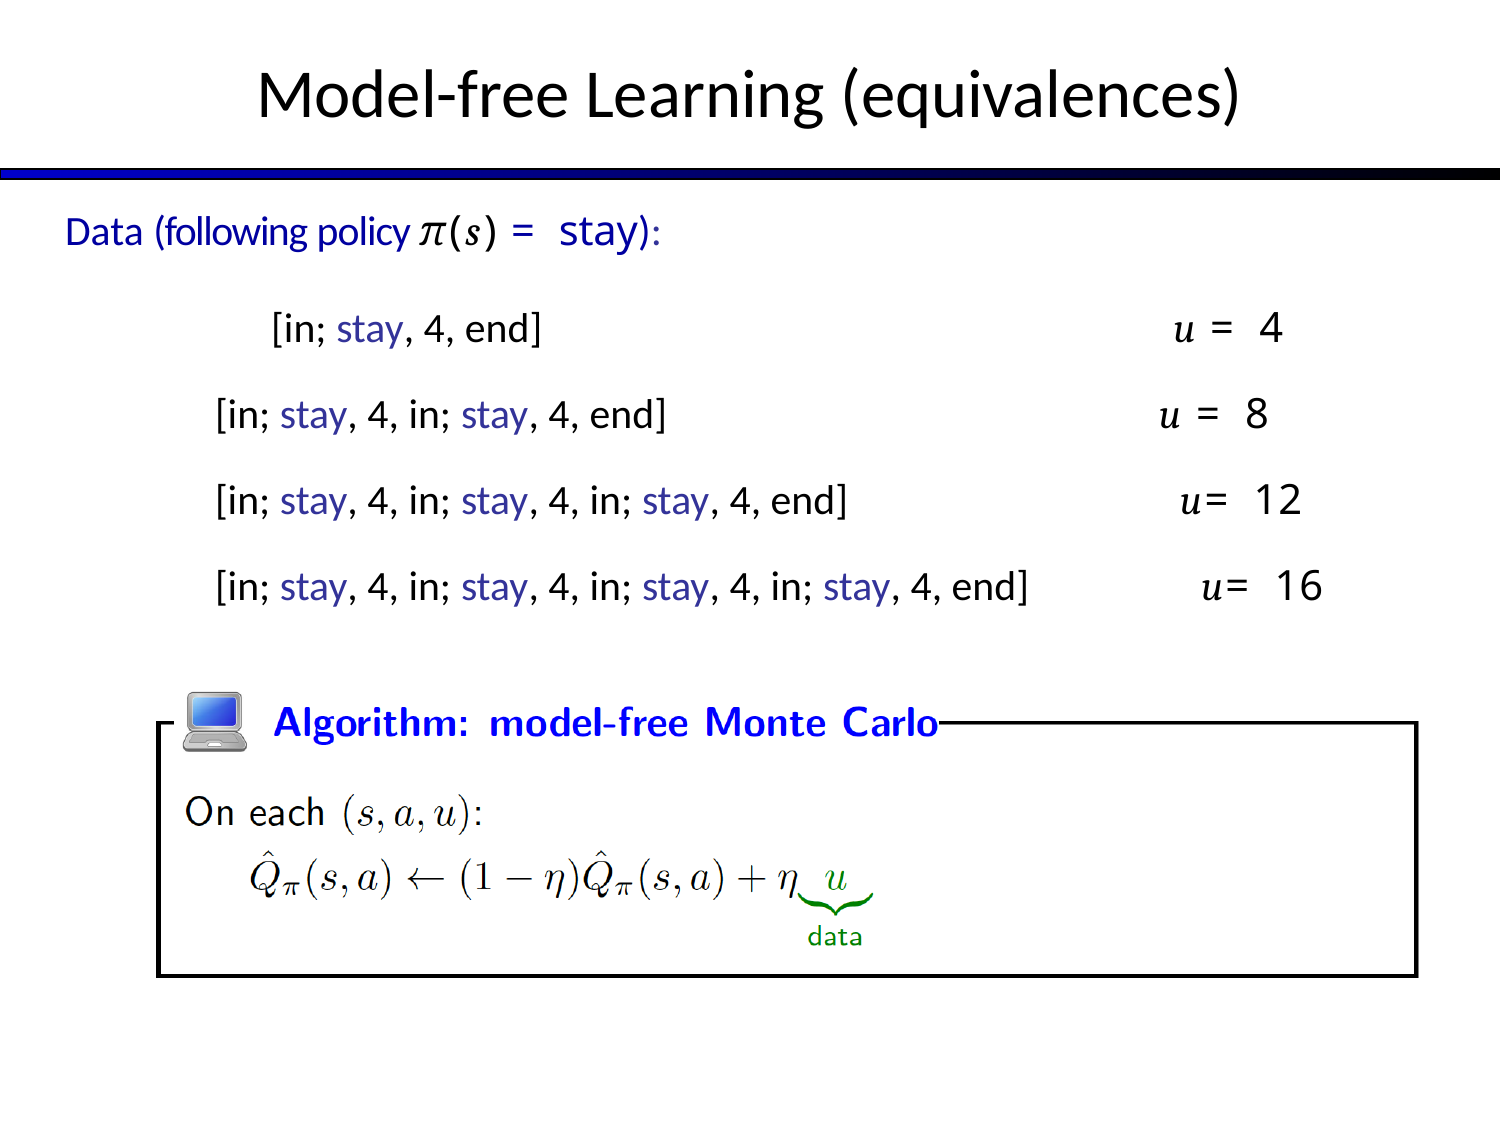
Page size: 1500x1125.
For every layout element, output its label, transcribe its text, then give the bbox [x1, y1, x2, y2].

list Data (following policy π(s) = stay): [in; stay, 4, end] u = 4 [in; stay, 4, in; stay, 4, end] u = 8 [in; stay, 4, in; stay, 4, in; stay, 4, end] u= 12 [in; stay, 4, in; stay, 4, in; stay, 4, in; stay, 4, end] u= 16 [49, 196, 1451, 1006]
title Model-free Learning (equivalences) [0, 0, 1500, 184]
picture [147, 668, 1427, 988]
